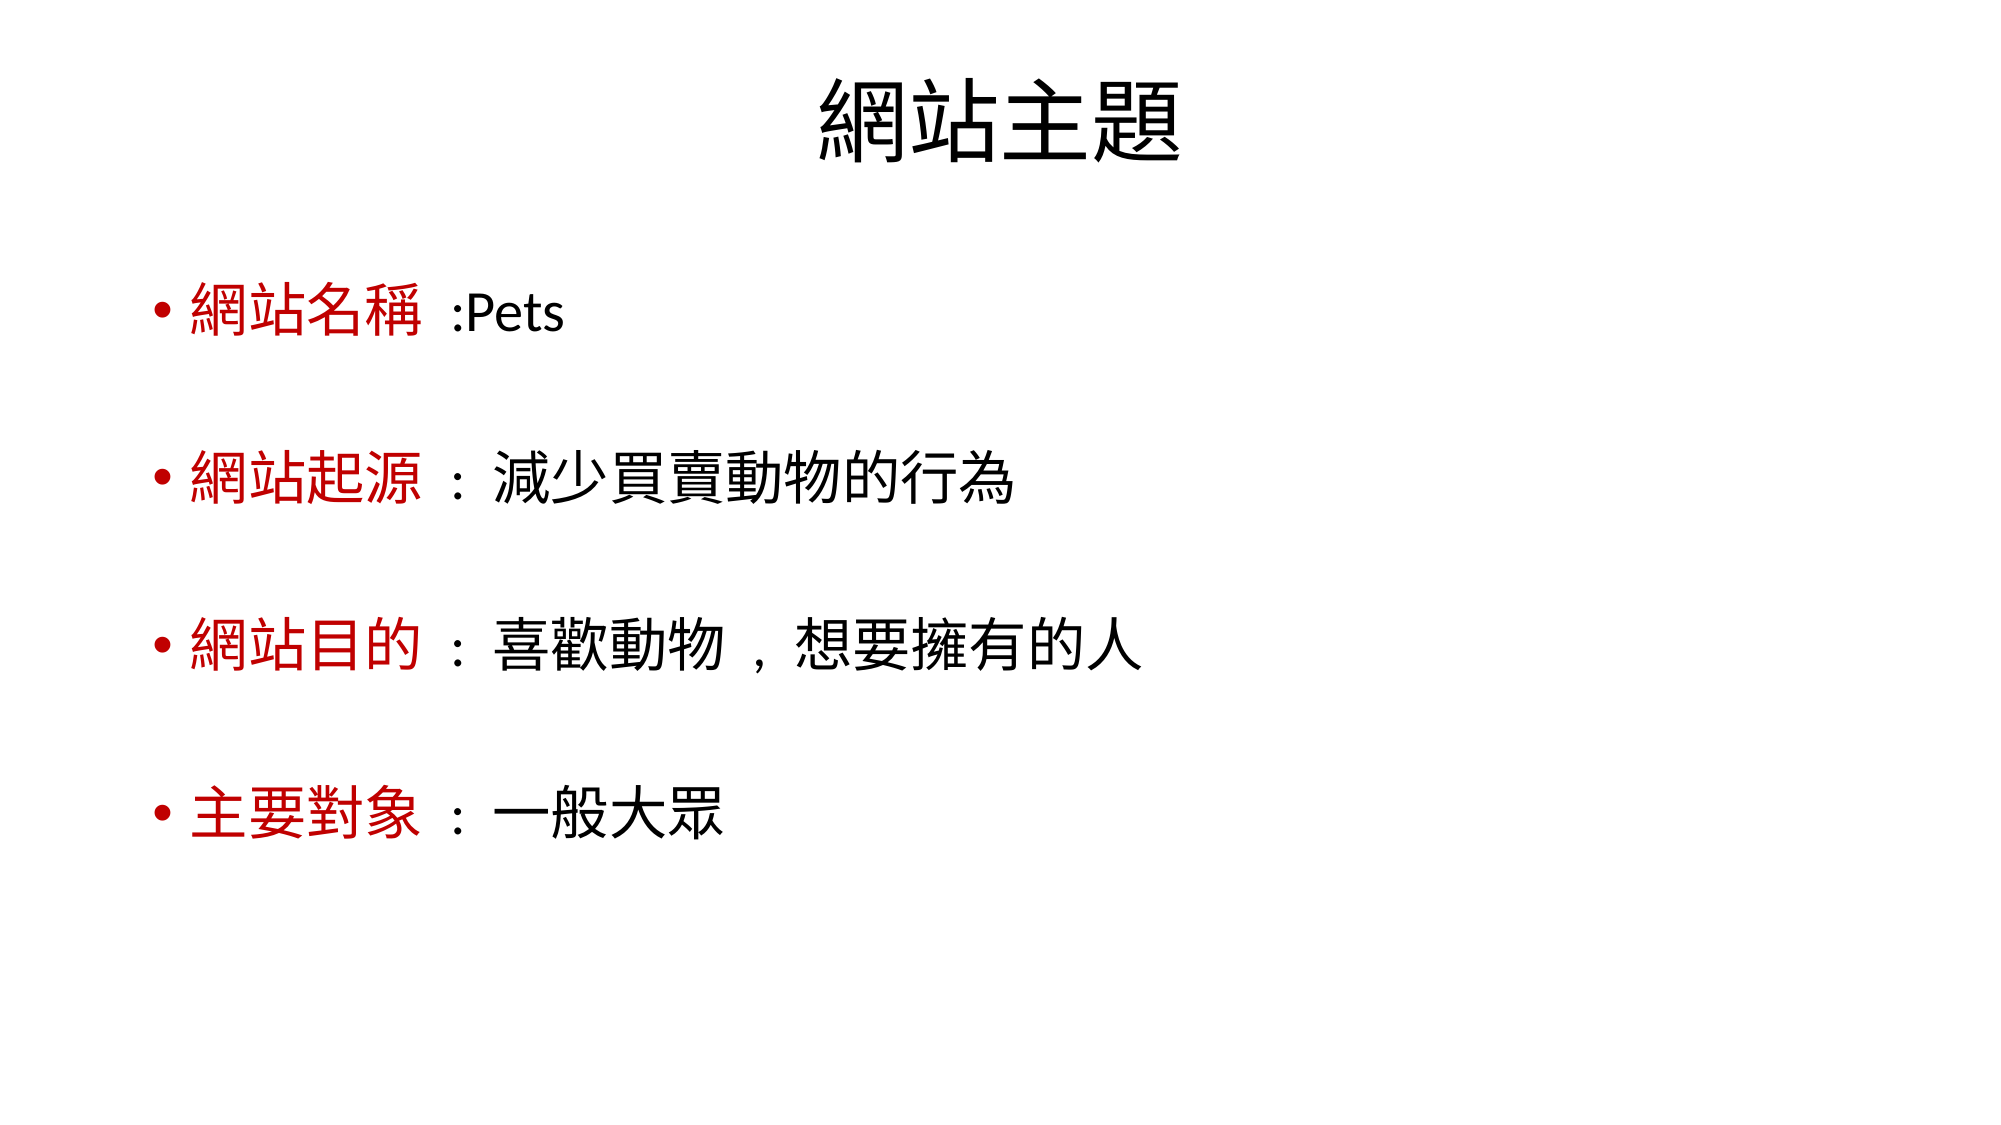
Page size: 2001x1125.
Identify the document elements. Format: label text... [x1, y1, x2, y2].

list 網站名稱 :Pets 網站起源 : 減少買賣動物的行為 網站目的 : 喜歡動物 , 想要擁有的人 主要對象 : 一般大眾 [137, 273, 1863, 1014]
title 網站主題 [137, 59, 1863, 193]
